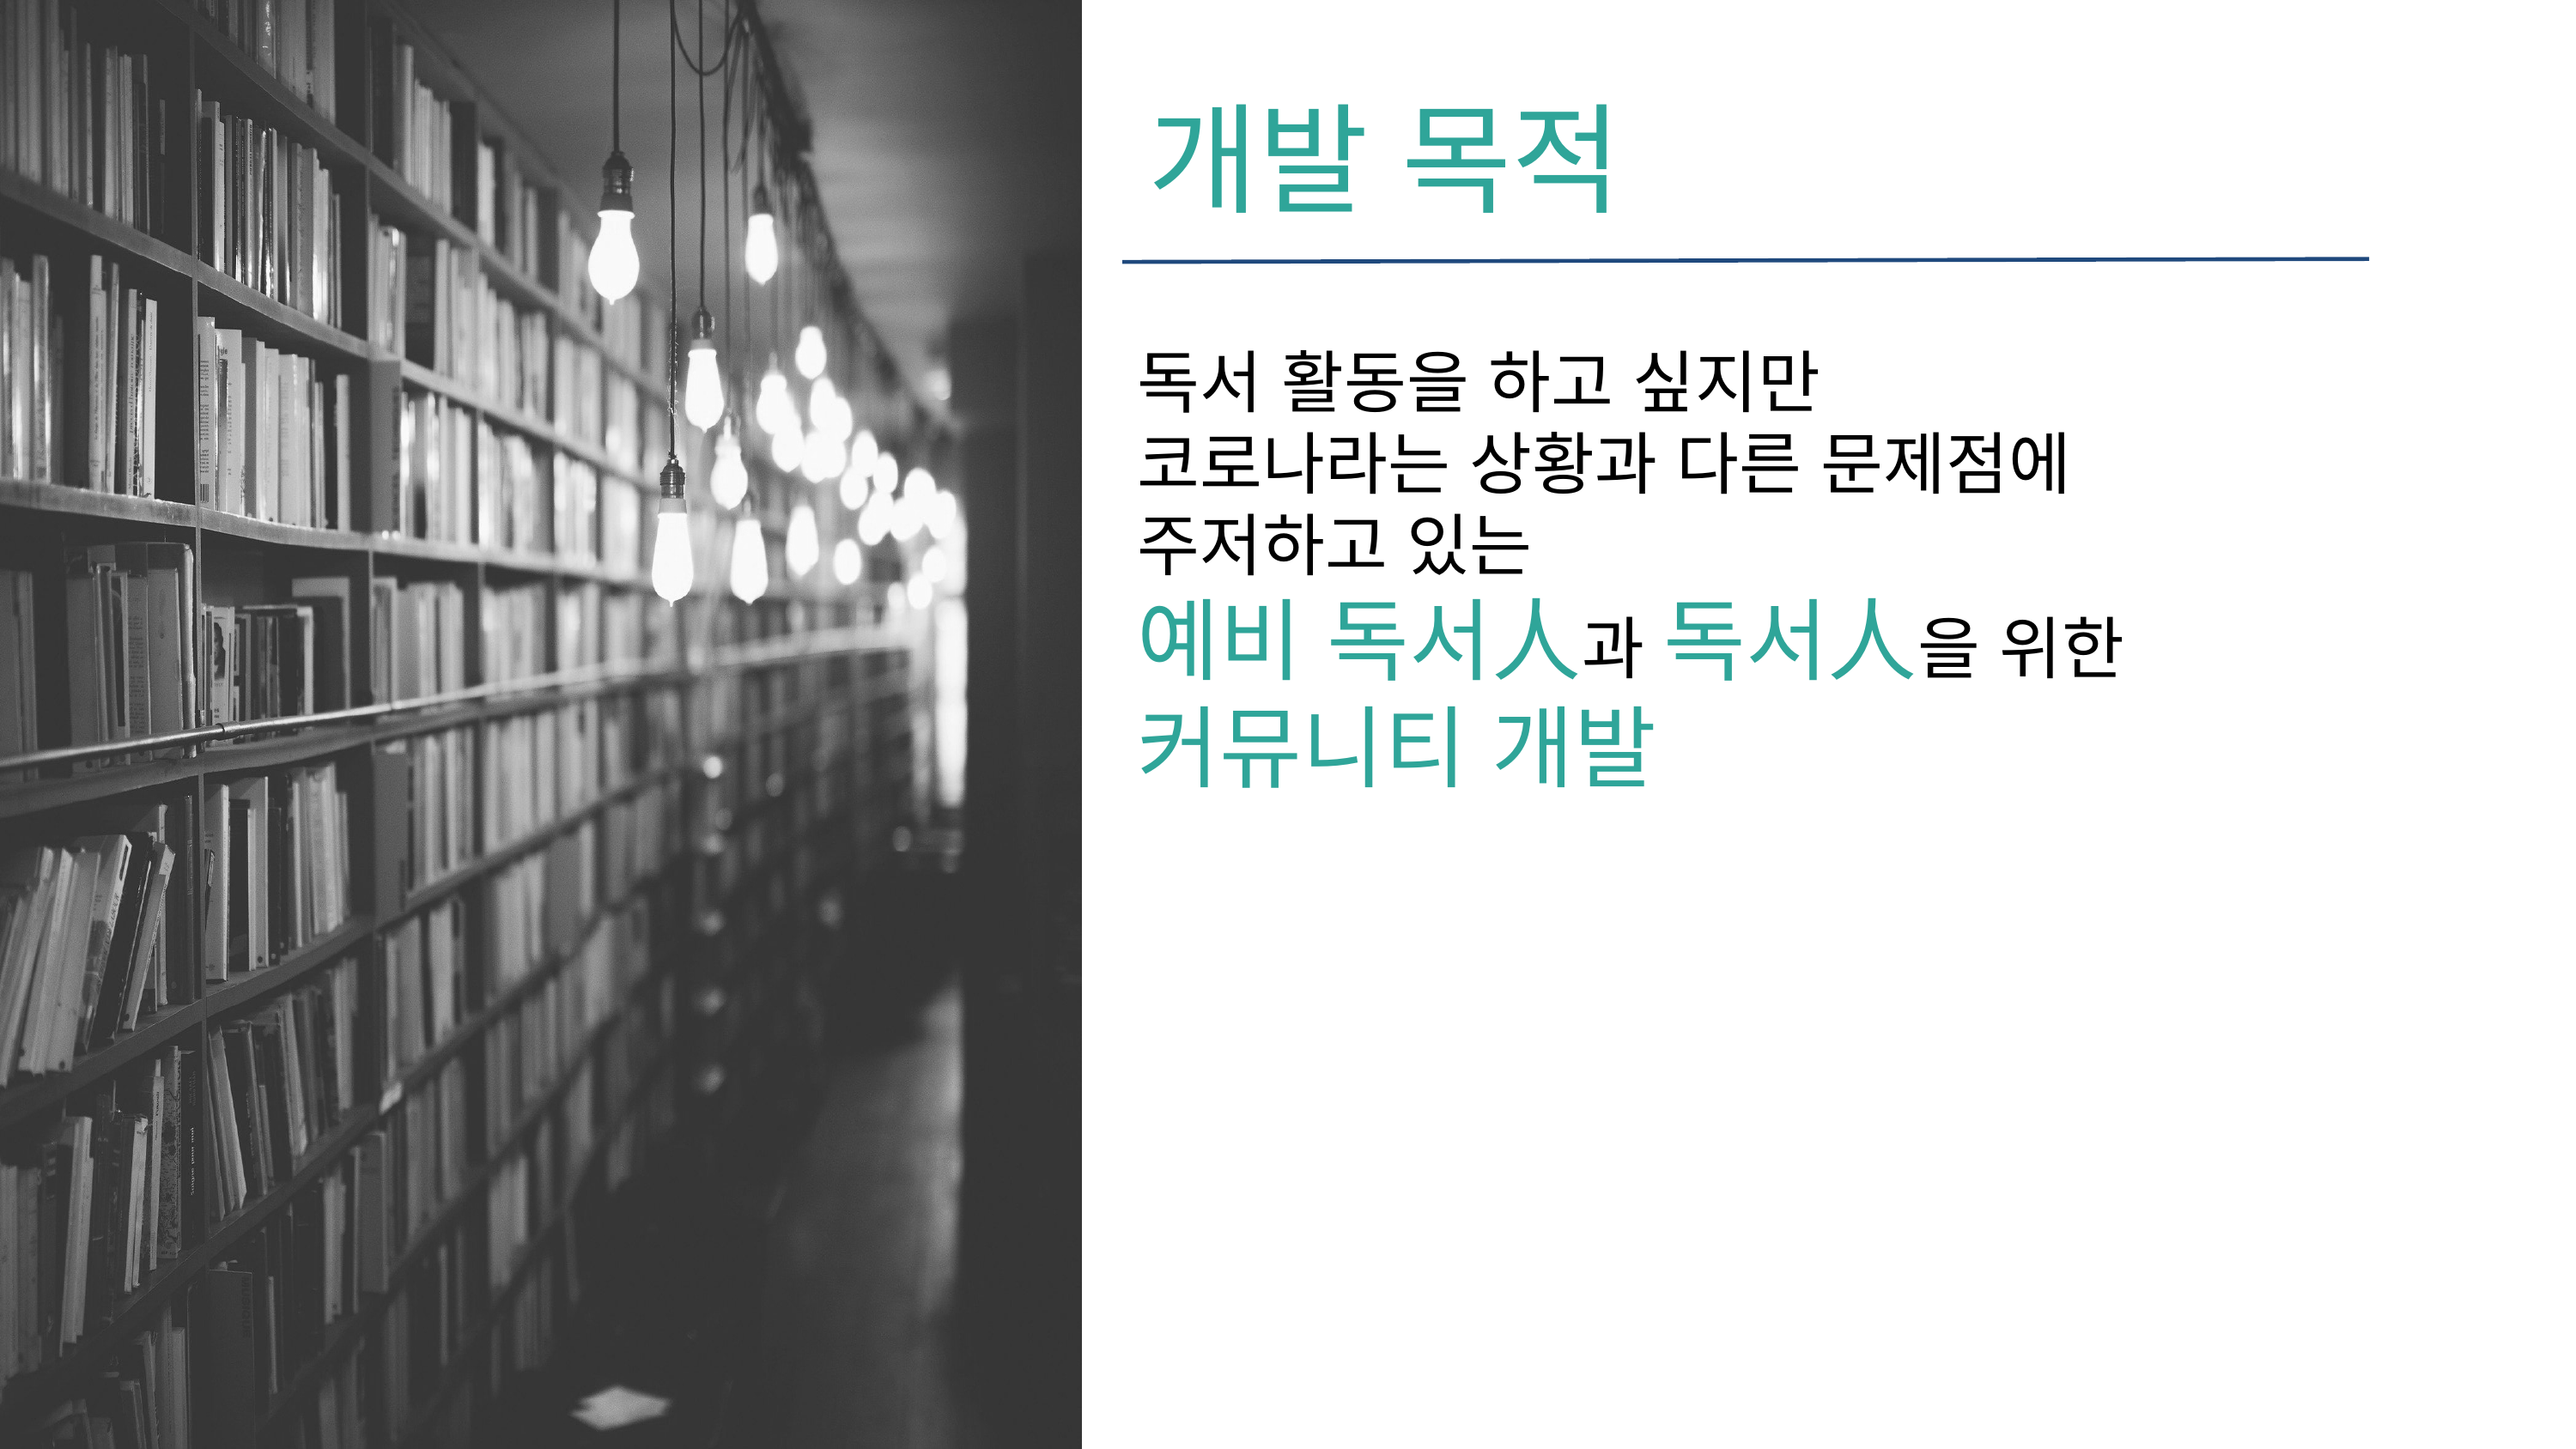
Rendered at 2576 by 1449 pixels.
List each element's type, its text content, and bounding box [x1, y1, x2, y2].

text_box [1121, 258, 2370, 263]
text_box 개발 목적 [1135, 77, 2493, 239]
text_box 독서 활동을 하고 싶지만 코로나라는 상황과 다른 문제점에 주저하고 있는 예비 독서人과 독서人을 위한 커뮤니티 개발 [1124, 333, 2367, 905]
picture [0, 0, 1083, 1449]
